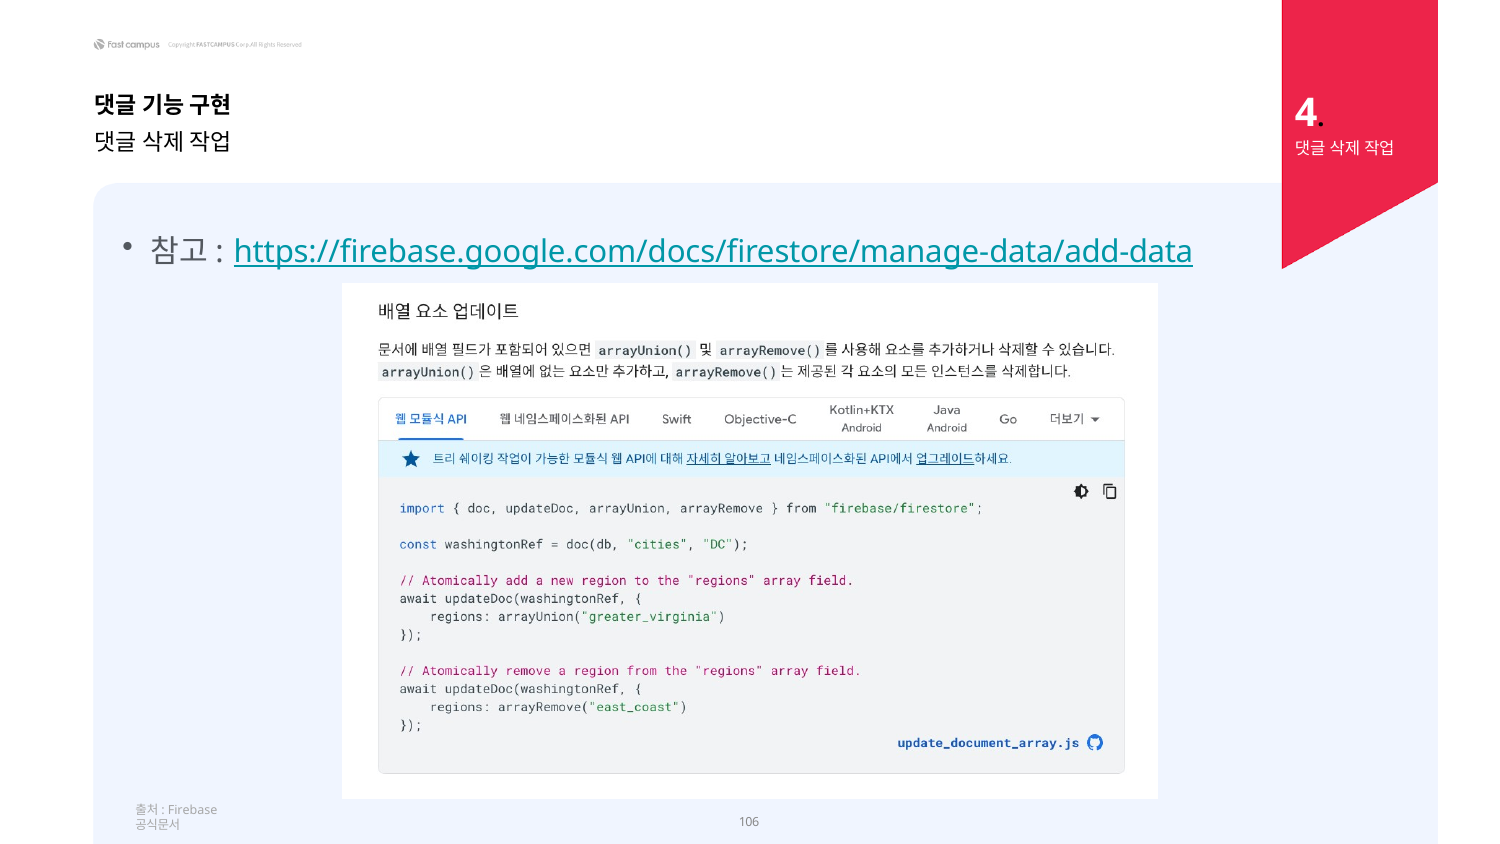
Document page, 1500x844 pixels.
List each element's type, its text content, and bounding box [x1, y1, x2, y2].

text_box 댓글 기능 구현 댓글 삭제 작업 [92, 78, 234, 156]
text_box 106 [736, 811, 764, 829]
picture [93, 0, 1438, 844]
text_box 4. 댓글 삭제 작업 [1292, 76, 1397, 158]
text_box 참고: https://firebase.google.com/docs/firestore/manage-data/add-data [120, 228, 1215, 269]
text_box 출처: Firebase 공식문서 [133, 799, 265, 832]
